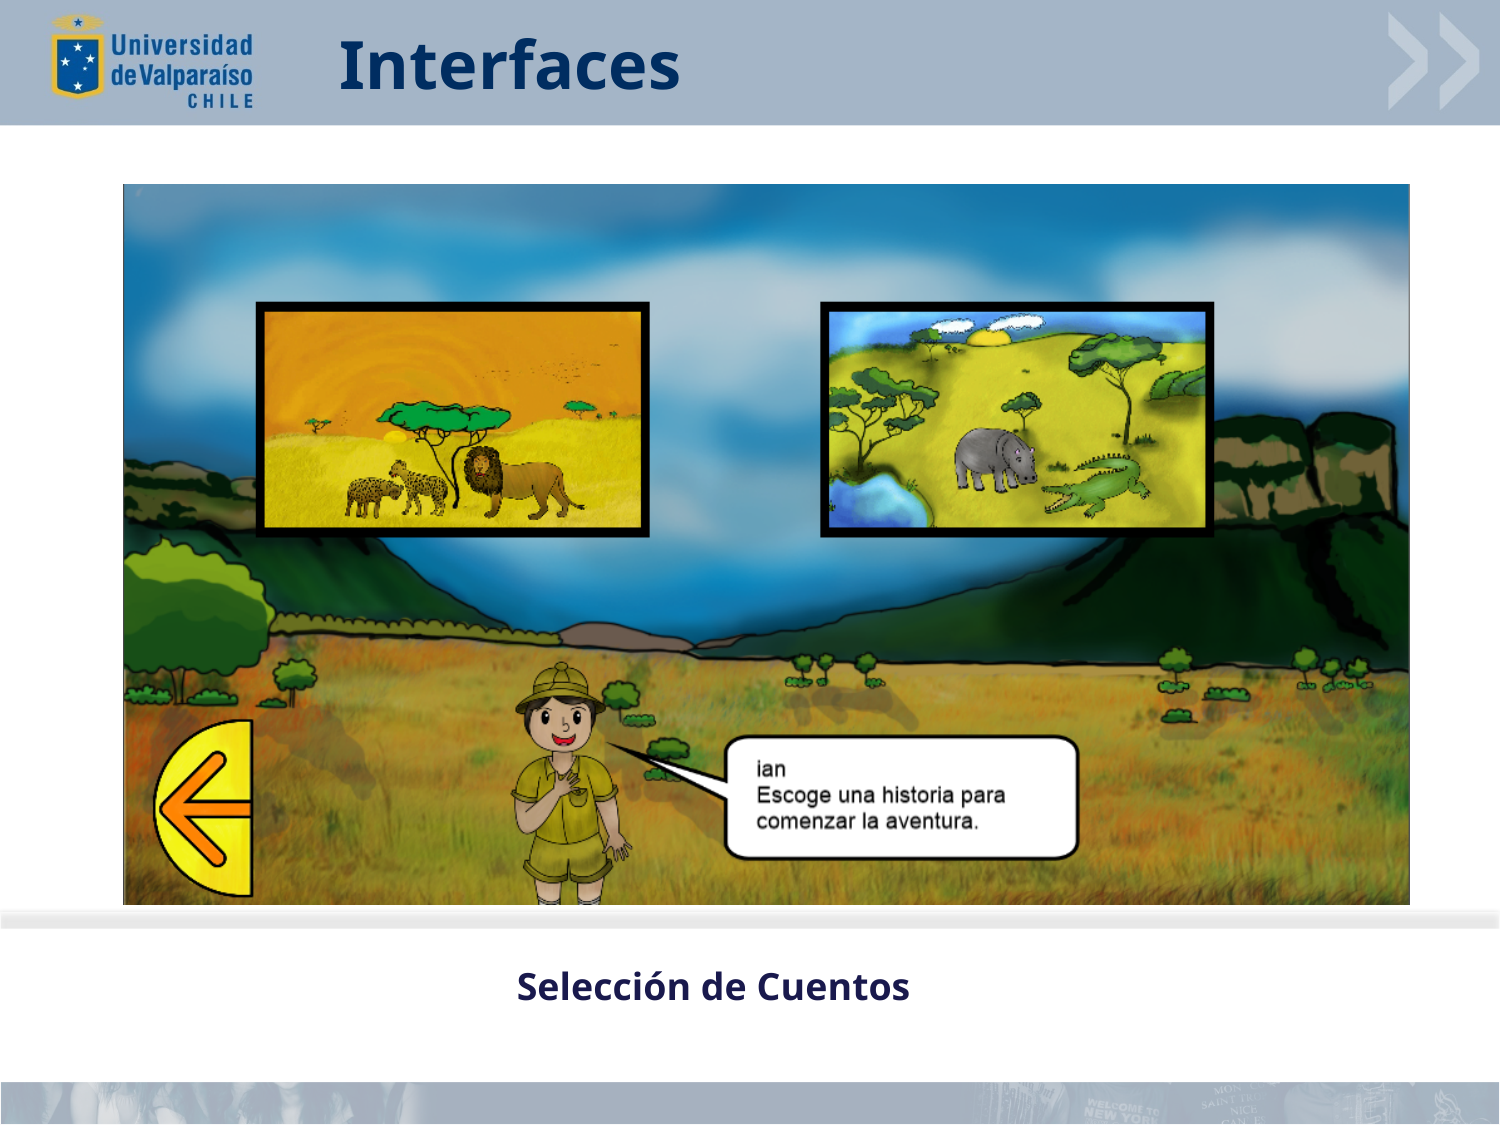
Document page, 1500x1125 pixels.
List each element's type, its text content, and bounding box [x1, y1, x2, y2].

picture [0, 184, 1500, 912]
title Interfaces [324, 12, 1463, 113]
picture [0, 0, 1500, 125]
list Selección de Cuentos [501, 952, 1010, 1059]
